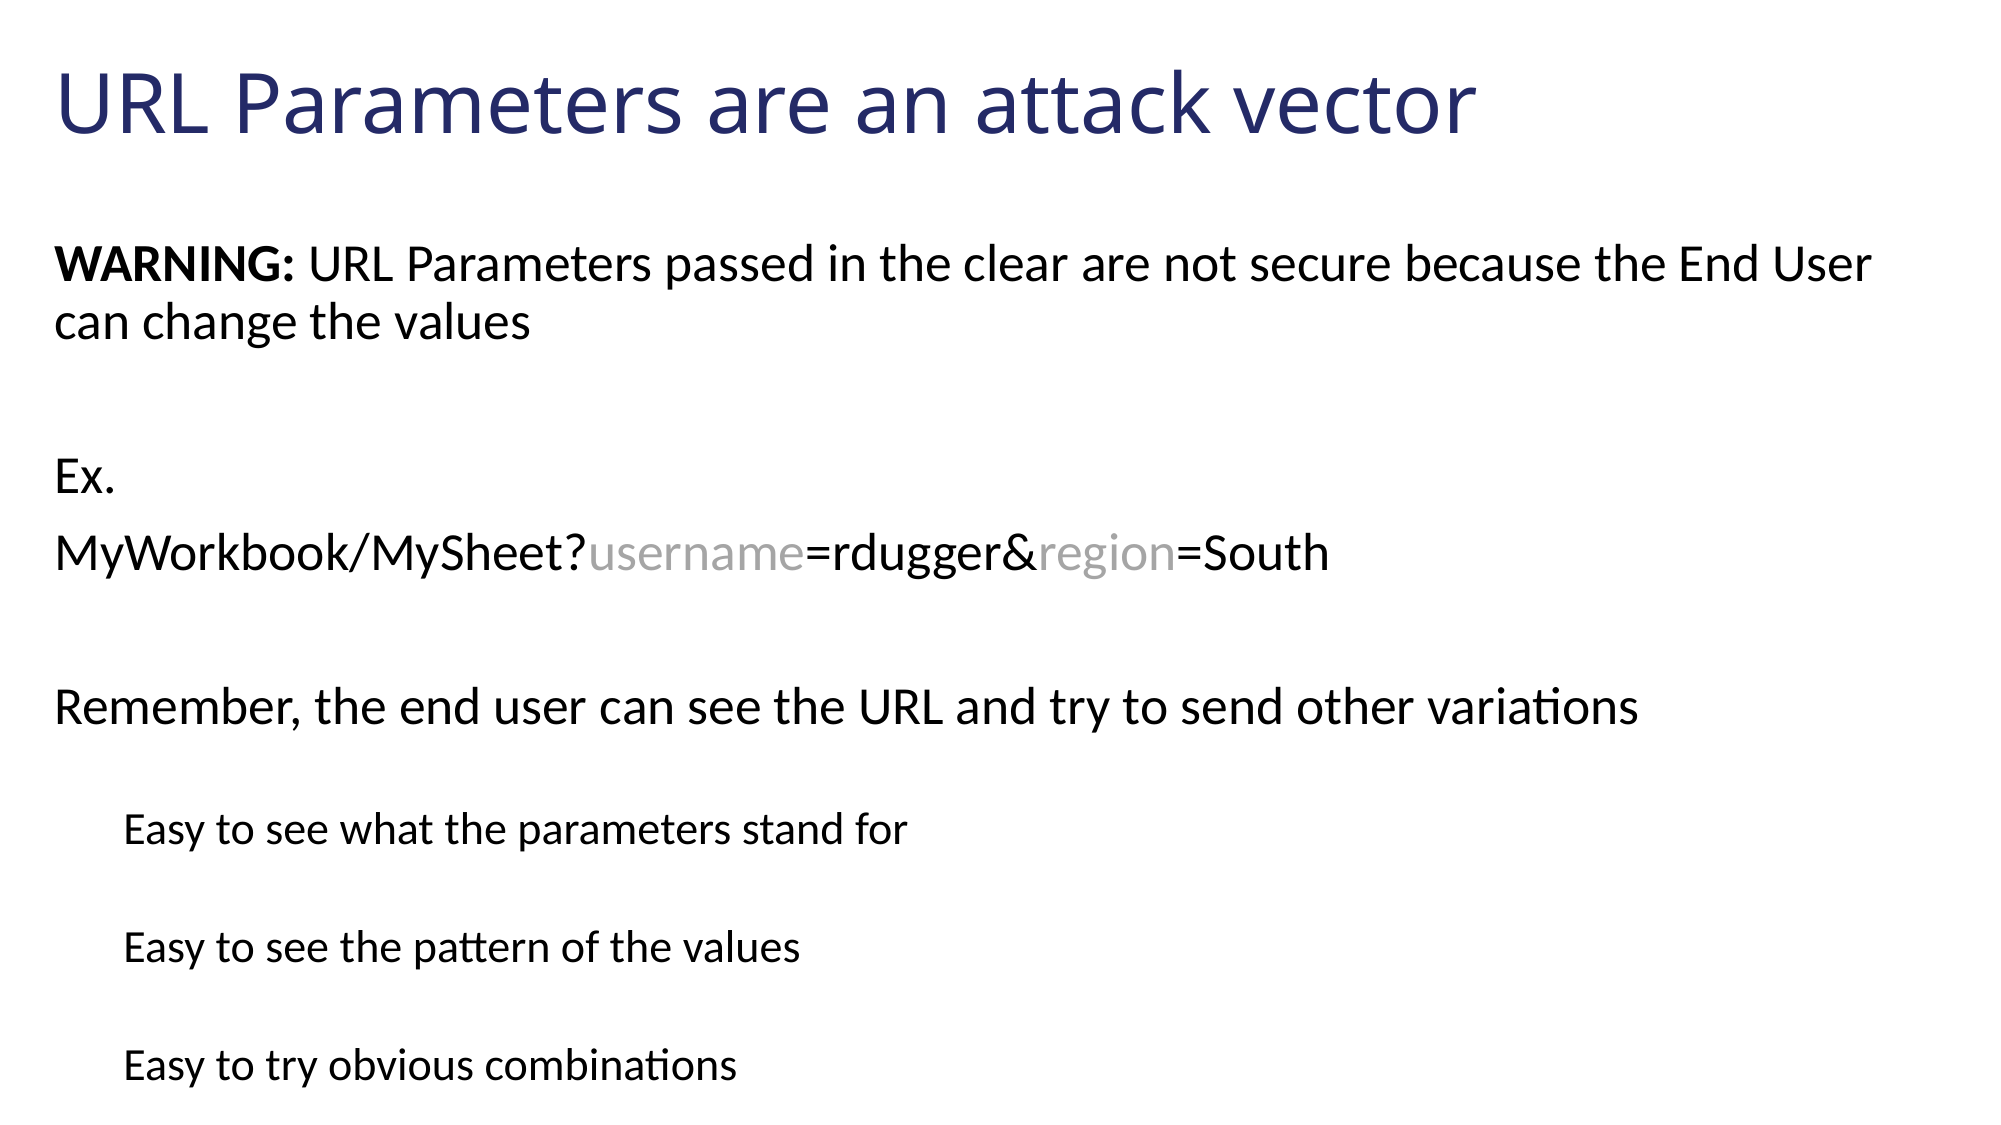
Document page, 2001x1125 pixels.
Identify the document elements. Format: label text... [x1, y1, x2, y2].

title URL Parameters are an attack vector [39, 38, 1724, 175]
list WARNING: URL Parameters passed in the clear are not secure because the End User can change the values Ex. MyWorkbook/MySheet?username=rdugger&region=South Remember, the end user can see the URL and try to send other variations Easy to see what the parameters stand for Easy to see the pattern of the values Easy to try obvious combinations [39, 228, 1967, 1103]
